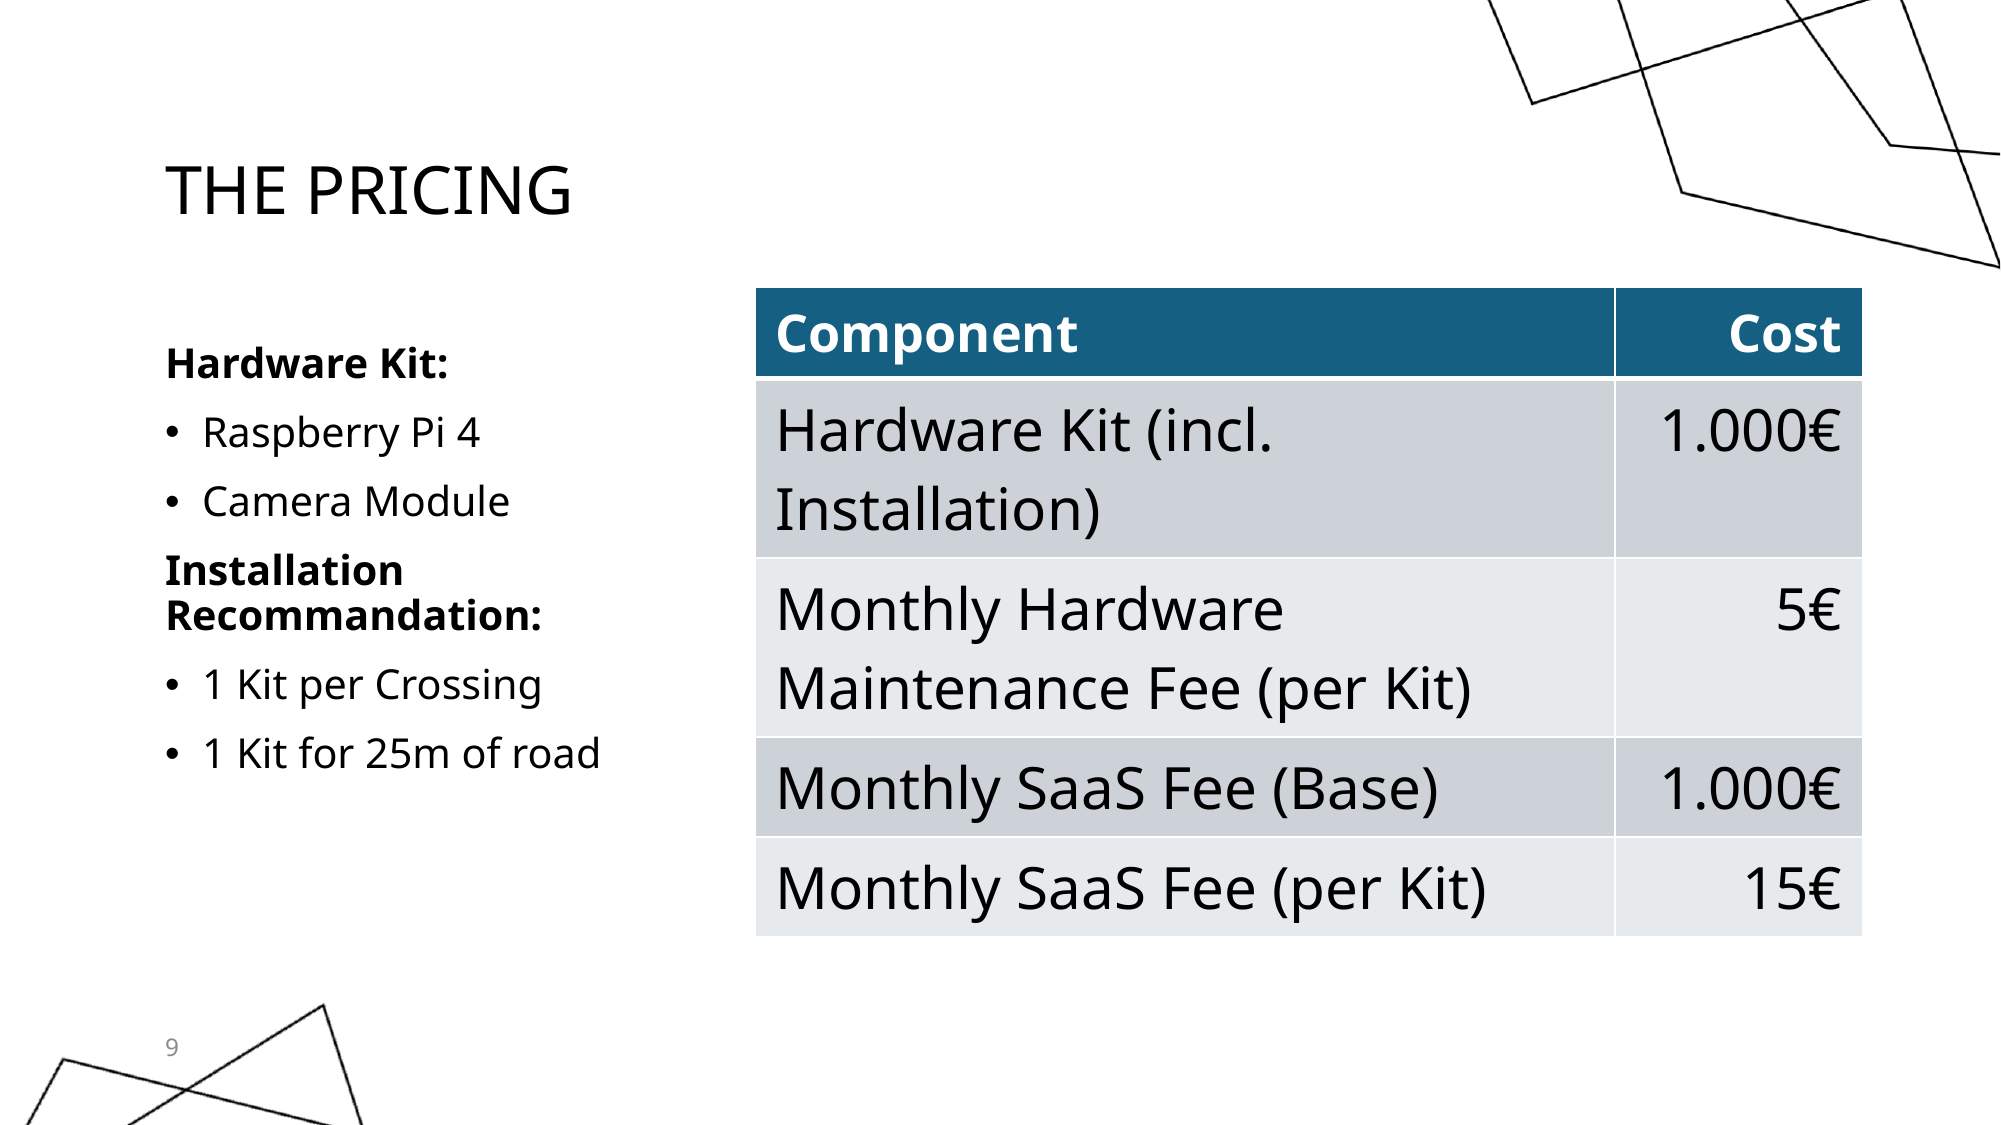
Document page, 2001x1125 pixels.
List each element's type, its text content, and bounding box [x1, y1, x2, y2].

picture [0, 976, 408, 1125]
slide_number 9 [150, 1024, 254, 1074]
list Hardware Kit: Raspberry Pi 4 Camera Module Installation Recommandation: 1 Kit per Crossing 1 Kit for 25m of road [150, 335, 693, 790]
table_cell 5€ [1616, 559, 1862, 736]
table_cell 15€ [1616, 838, 1862, 936]
table_cell 1.000€ [1616, 738, 1862, 836]
table_cell Hardware Kit (incl. Installation) [756, 381, 1614, 557]
table_header Cost [1616, 288, 1862, 376]
table_cell Monthly SaaS Fee (Base) [756, 738, 1614, 836]
table_header Component [756, 288, 1614, 376]
table_cell 1.000€ [1616, 381, 1862, 557]
table_cell Monthly SaaS Fee (per Kit) [756, 838, 1614, 936]
title The Pricing [150, 59, 1863, 326]
table_cell Monthly Hardware Maintenance Fee (per Kit) [756, 559, 1614, 736]
picture [1412, 0, 2001, 277]
